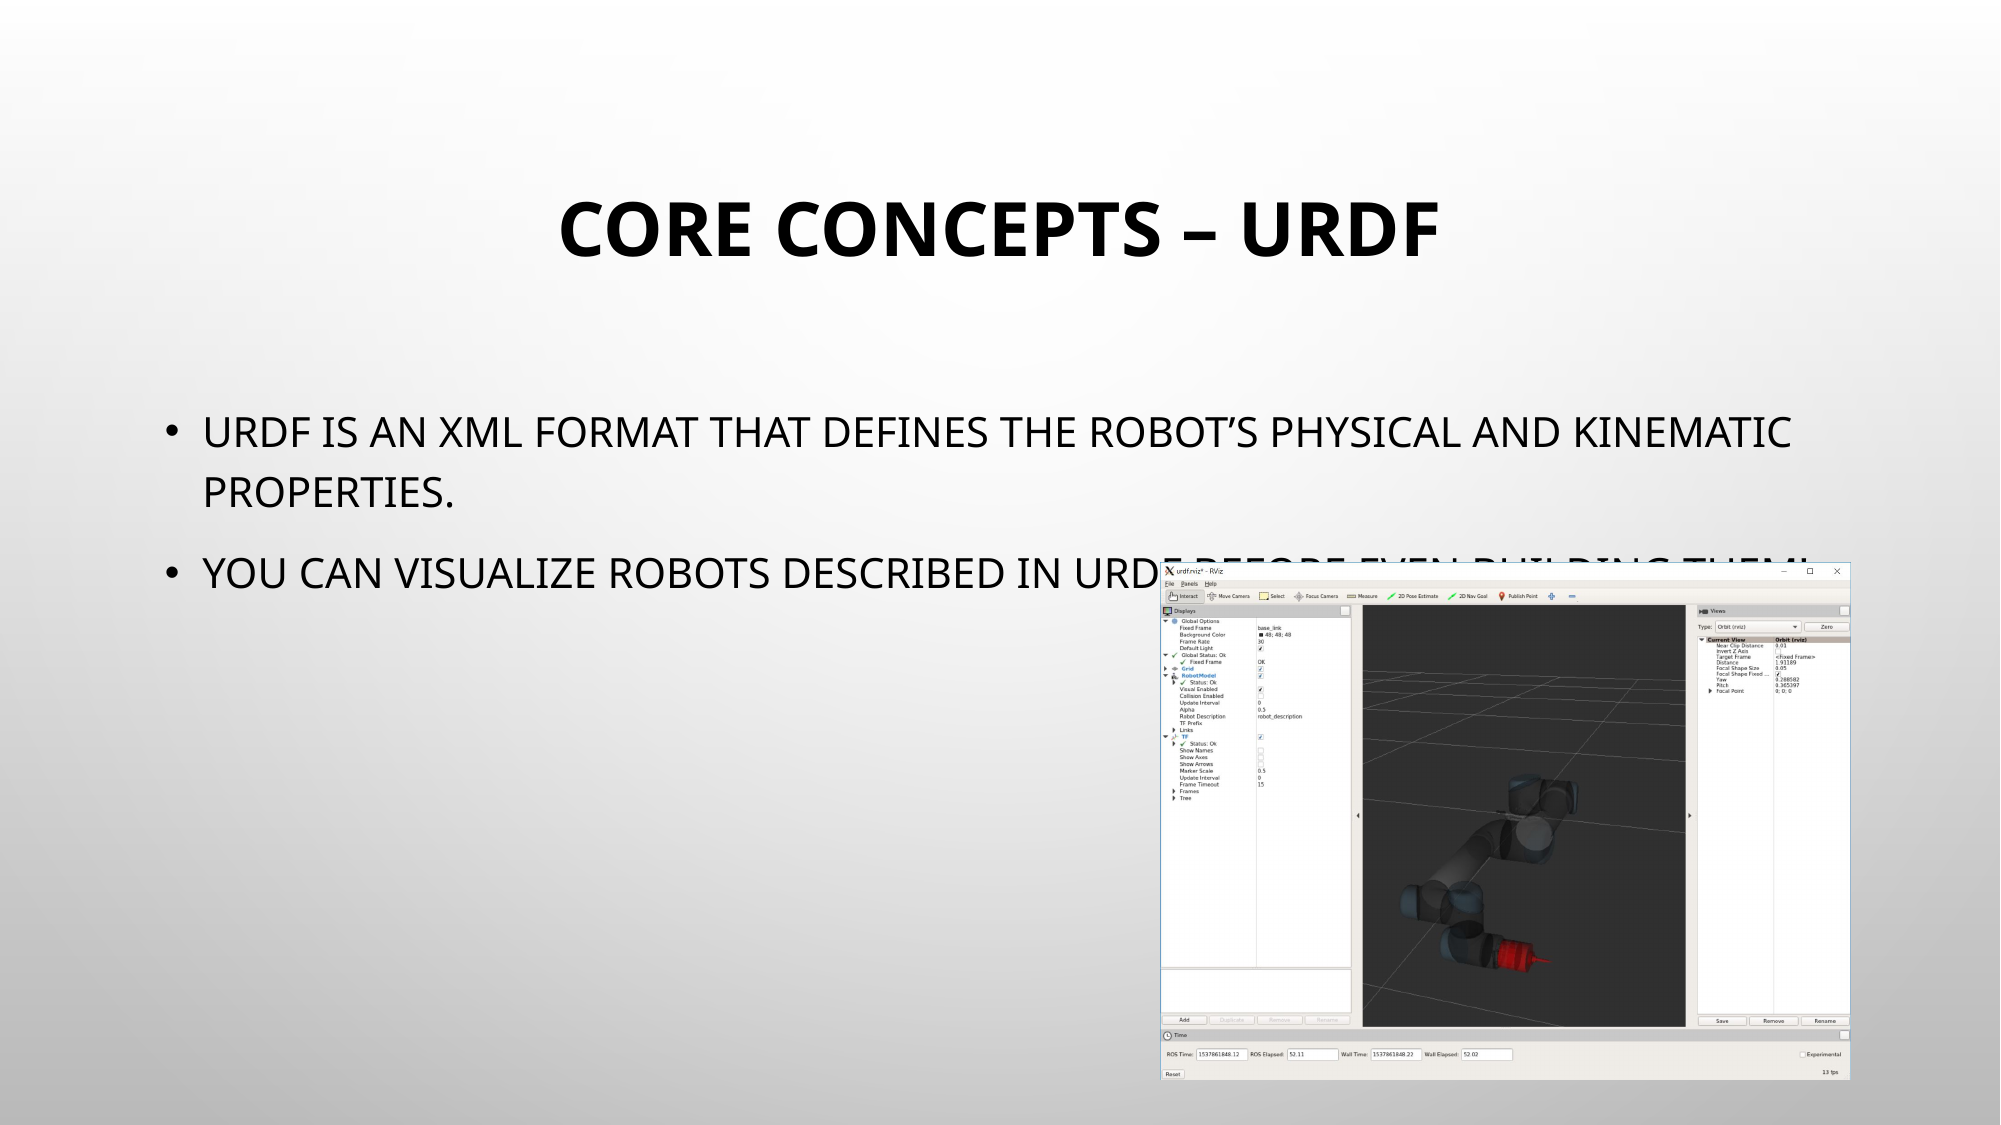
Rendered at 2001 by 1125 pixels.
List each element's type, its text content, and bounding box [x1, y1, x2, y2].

picture [0, 0, 2000, 1125]
list URDF is an XML format that defines the robot’s physical and kinematic properties. You can visualize robots described in URDF before even building them! [149, 388, 1851, 950]
title Core Concepts – URDF [149, 101, 1851, 364]
